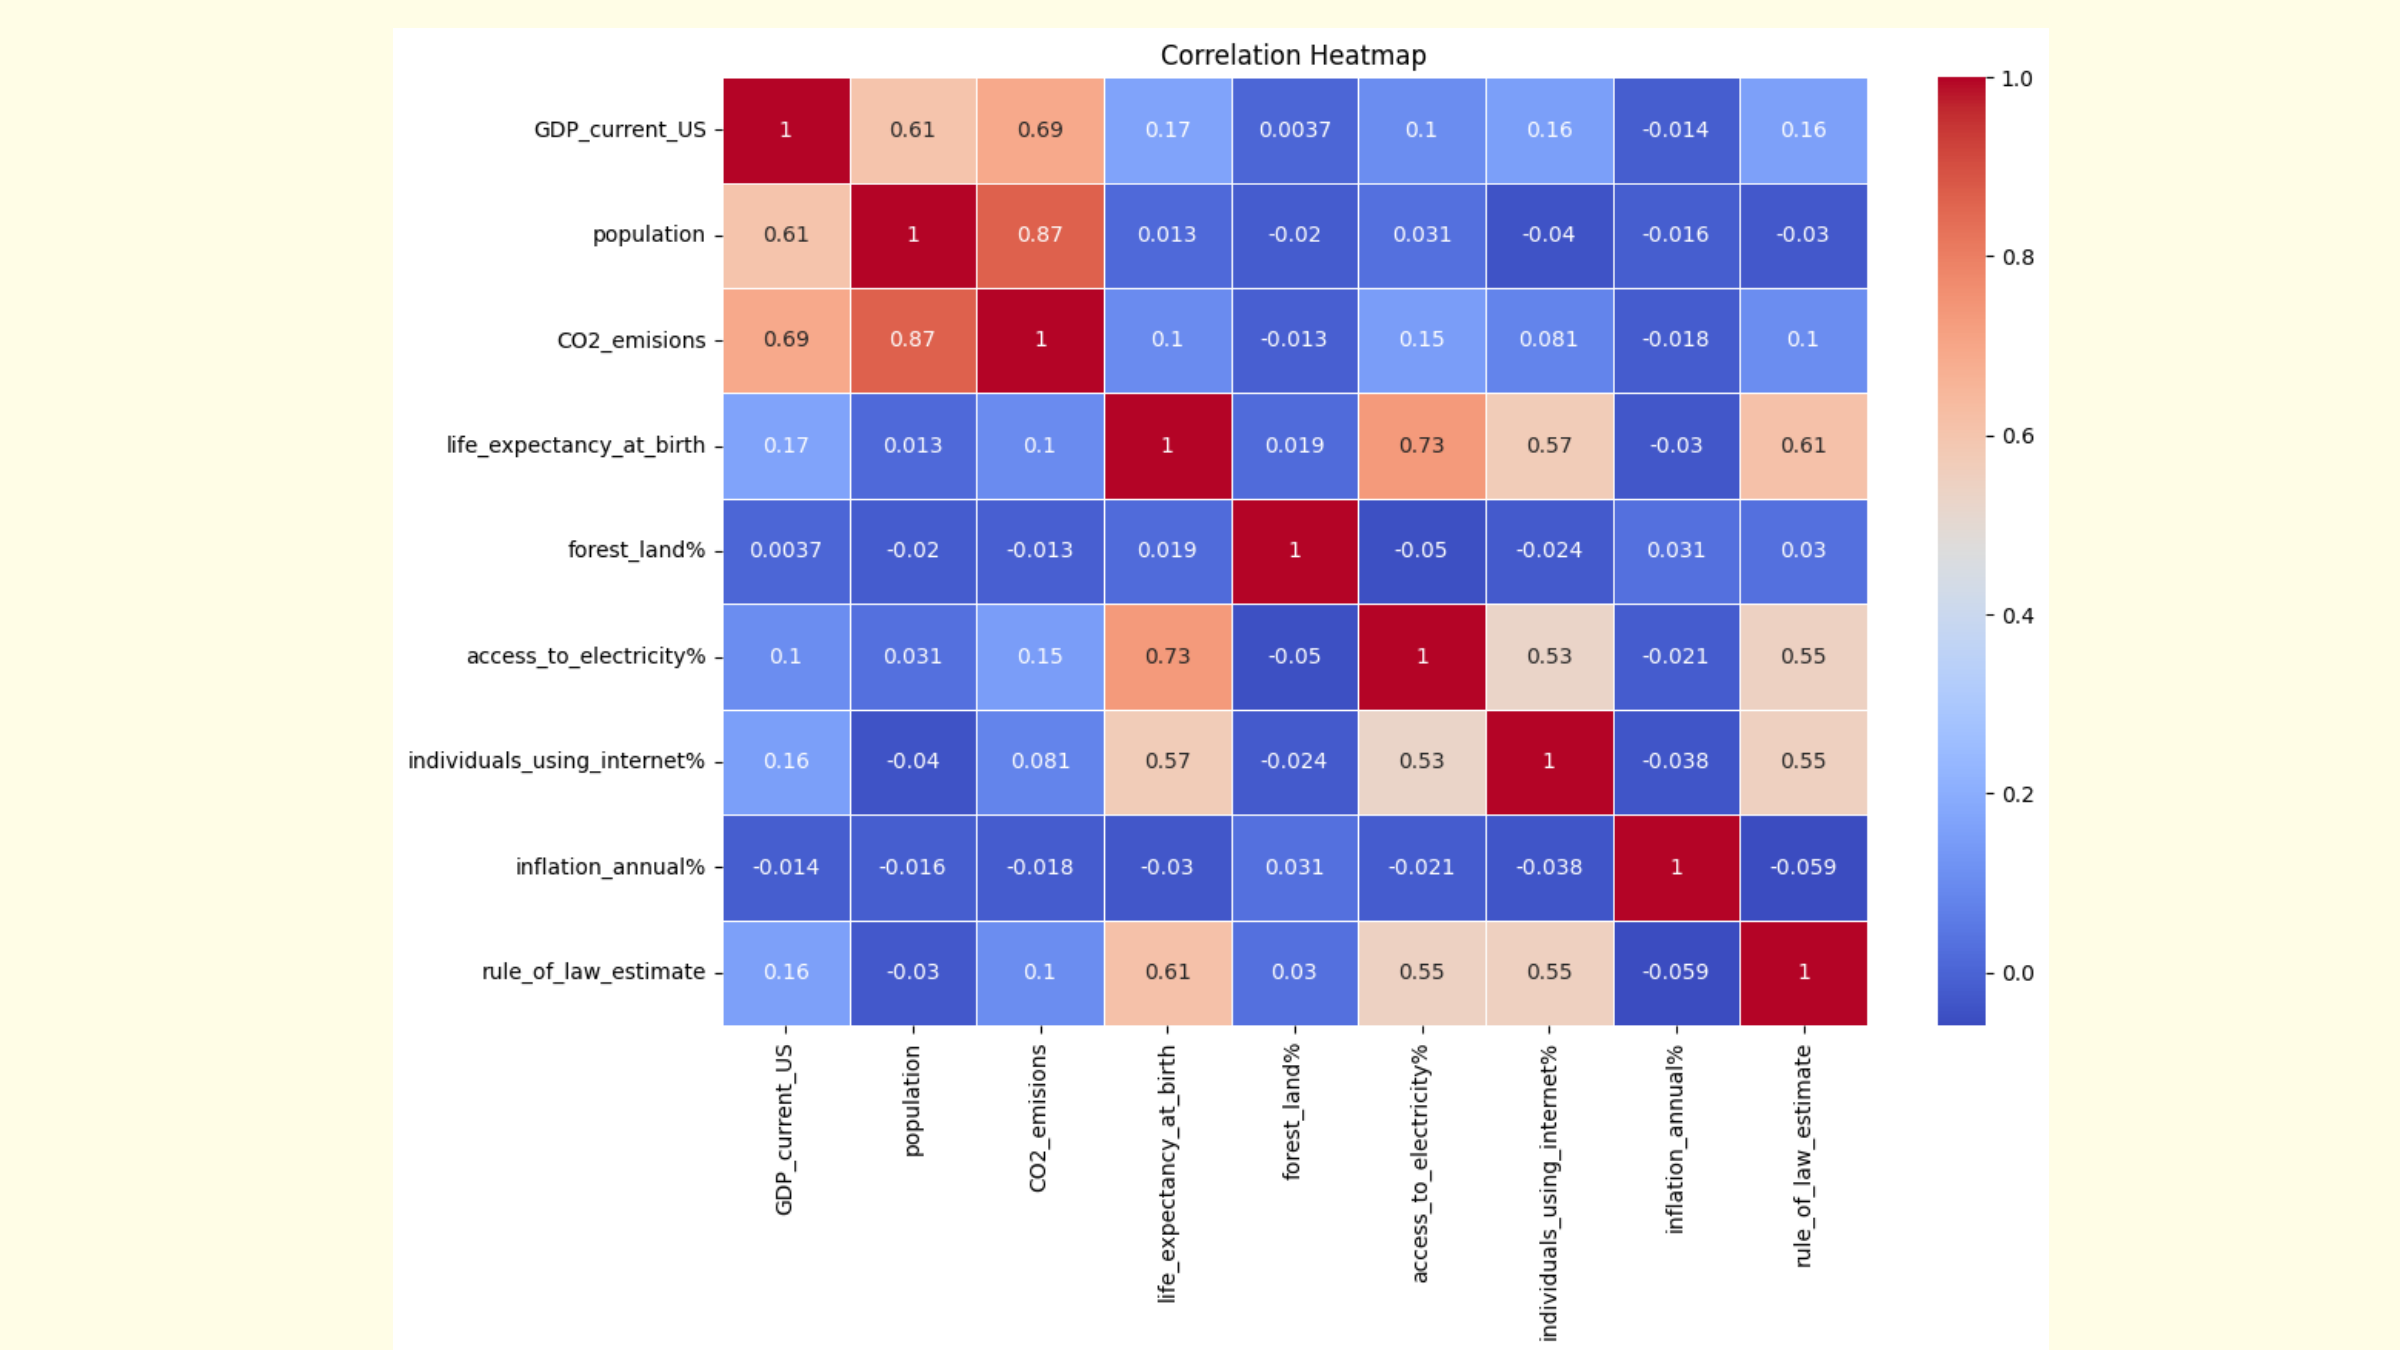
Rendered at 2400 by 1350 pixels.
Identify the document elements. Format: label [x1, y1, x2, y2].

text_box [0, 0, 2400, 1350]
picture [392, 28, 2049, 1350]
